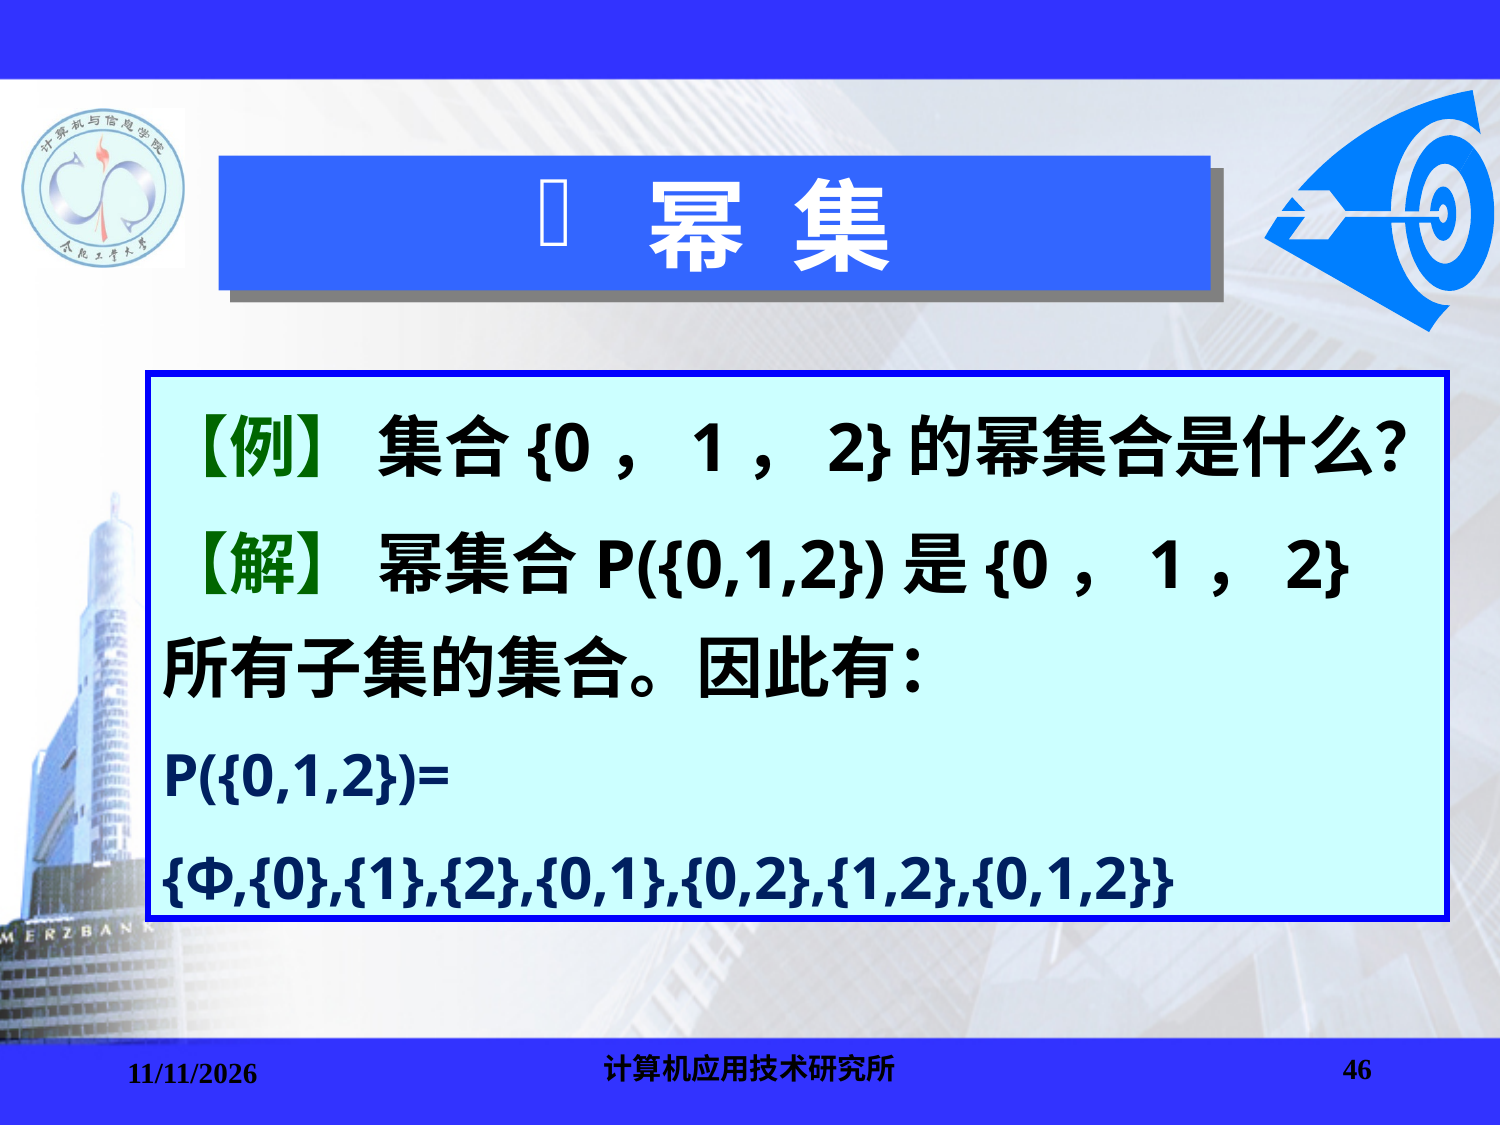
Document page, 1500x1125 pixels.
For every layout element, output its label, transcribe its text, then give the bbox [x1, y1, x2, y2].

footer 计算机应用技术研究所 [512, 1042, 988, 1118]
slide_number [112, 1046, 425, 1122]
text_box 【例】 集合{0，1，2}的幂集合是什么？ 【解】 幂集合P({0,1,2})是{0，1，2}所有子集的集合。因此有： P({0,1,2})= {Φ,{0},{1},{2},{0,1},{0,2},{1,2},{0,1,2}} [147, 373, 1448, 919]
text_box 幂 集 [218, 155, 1211, 291]
picture [0, 0, 1500, 1125]
slide_number 46 [1074, 1042, 1388, 1118]
